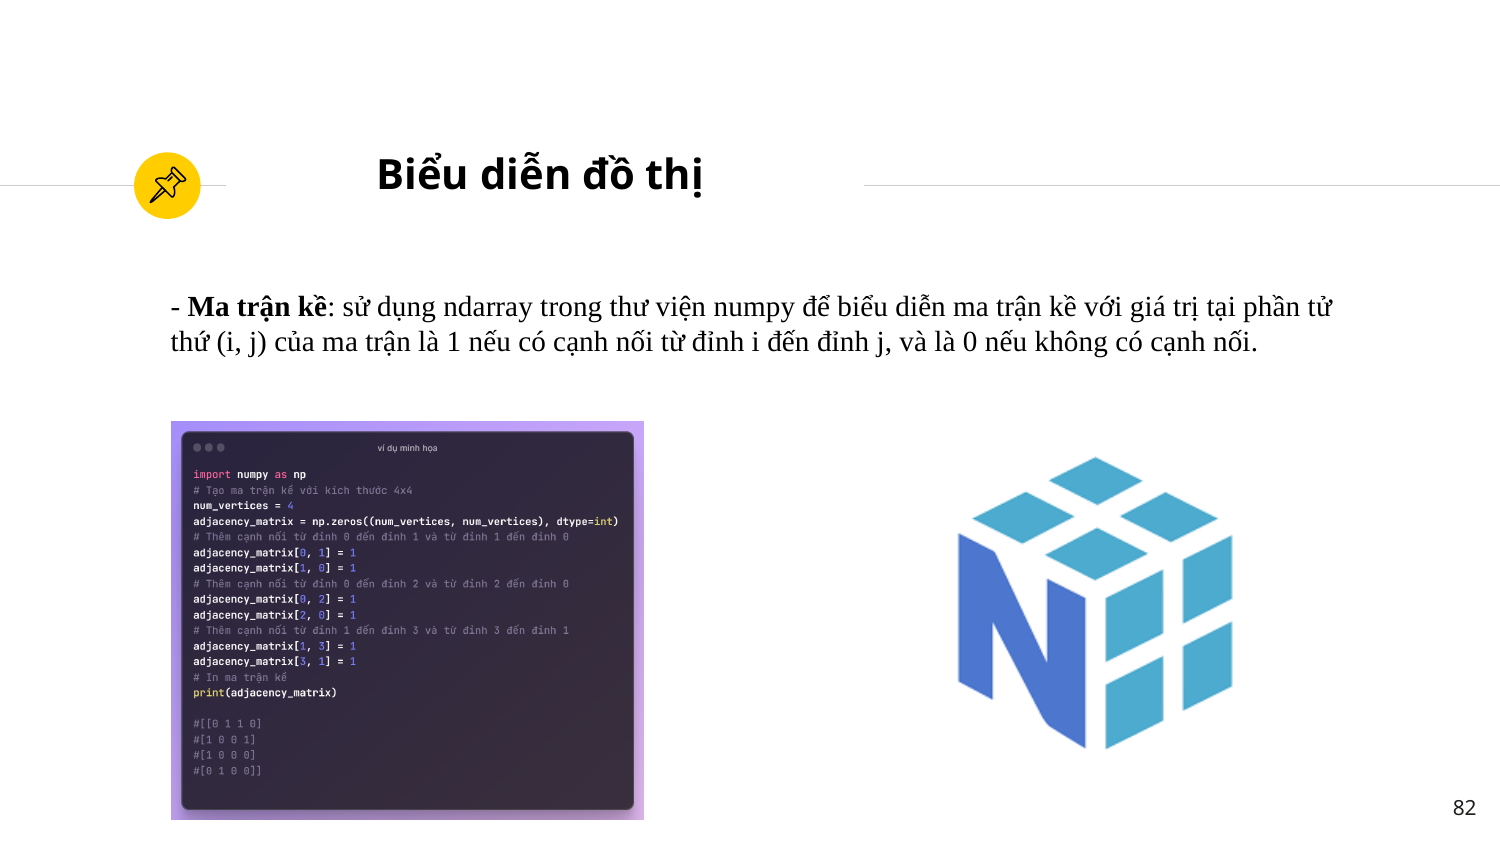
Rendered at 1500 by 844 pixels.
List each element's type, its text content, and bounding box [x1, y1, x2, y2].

picture [919, 427, 1272, 780]
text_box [150, 166, 186, 203]
slide_number 82 [1401, 779, 1492, 844]
picture [171, 421, 644, 821]
text_box - Ma trận kề: sử dụng ndarray trong thư viện numpy để biểu diễn ma trận kề với giá trị tại phần tử thứ (i, j) của ma trận là 1 nếu có cạnh nối từ đỉnh i đến đỉnh j, và là 0 nếu không có cạnh nối. [155, 280, 1369, 365]
title Biểu diễn đồ thị [226, 136, 854, 209]
